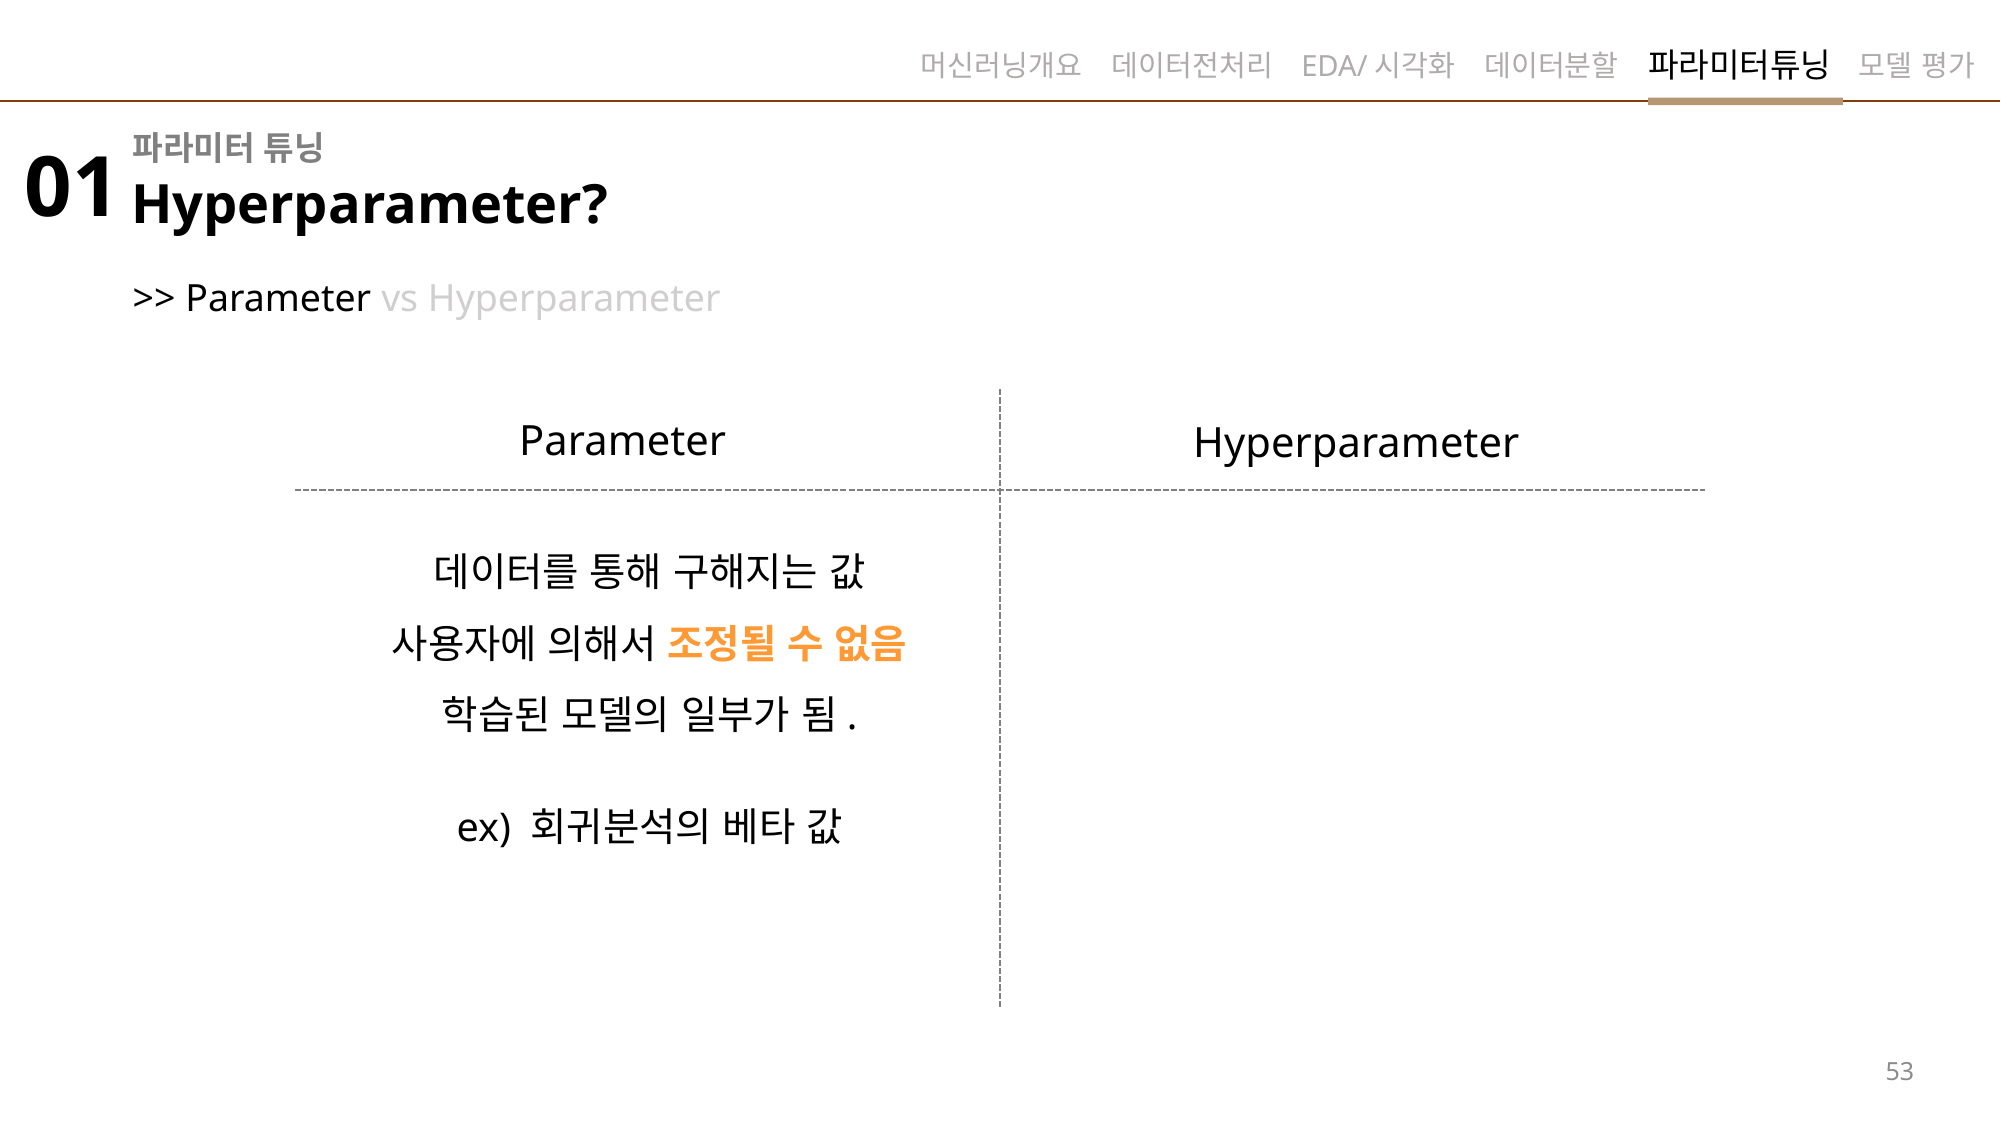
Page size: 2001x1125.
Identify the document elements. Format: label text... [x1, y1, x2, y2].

text_box Hyperparameter? [116, 161, 734, 242]
text_box 파라미터튜닝 [1633, 36, 1873, 92]
text_box EDA/시각화 [1286, 39, 1469, 90]
text_box Hyperparameter [1178, 408, 1672, 474]
text_box 데이터를 통해 구해지는 값 사용자에 의해서 조정될 수 없음 학습된 모델의 일부가 됨. ex) 회귀분석의 베타 값 [334, 516, 965, 857]
text_box 파라미터 튜닝 [117, 119, 650, 161]
text_box 머신러닝개요 [905, 39, 1096, 90]
text_box >> Parameter vs Hyperparameter [117, 266, 834, 326]
text_box [1647, 102, 1844, 106]
text_box 모델 평가 [1844, 39, 2000, 90]
slide_number 53 [1479, 1042, 1930, 1103]
text_box 데이터전처리 [1096, 39, 1286, 90]
text_box 01 [10, 125, 117, 241]
text_box Parameter [504, 406, 998, 472]
text_box 데이터분할 [1469, 39, 1633, 90]
